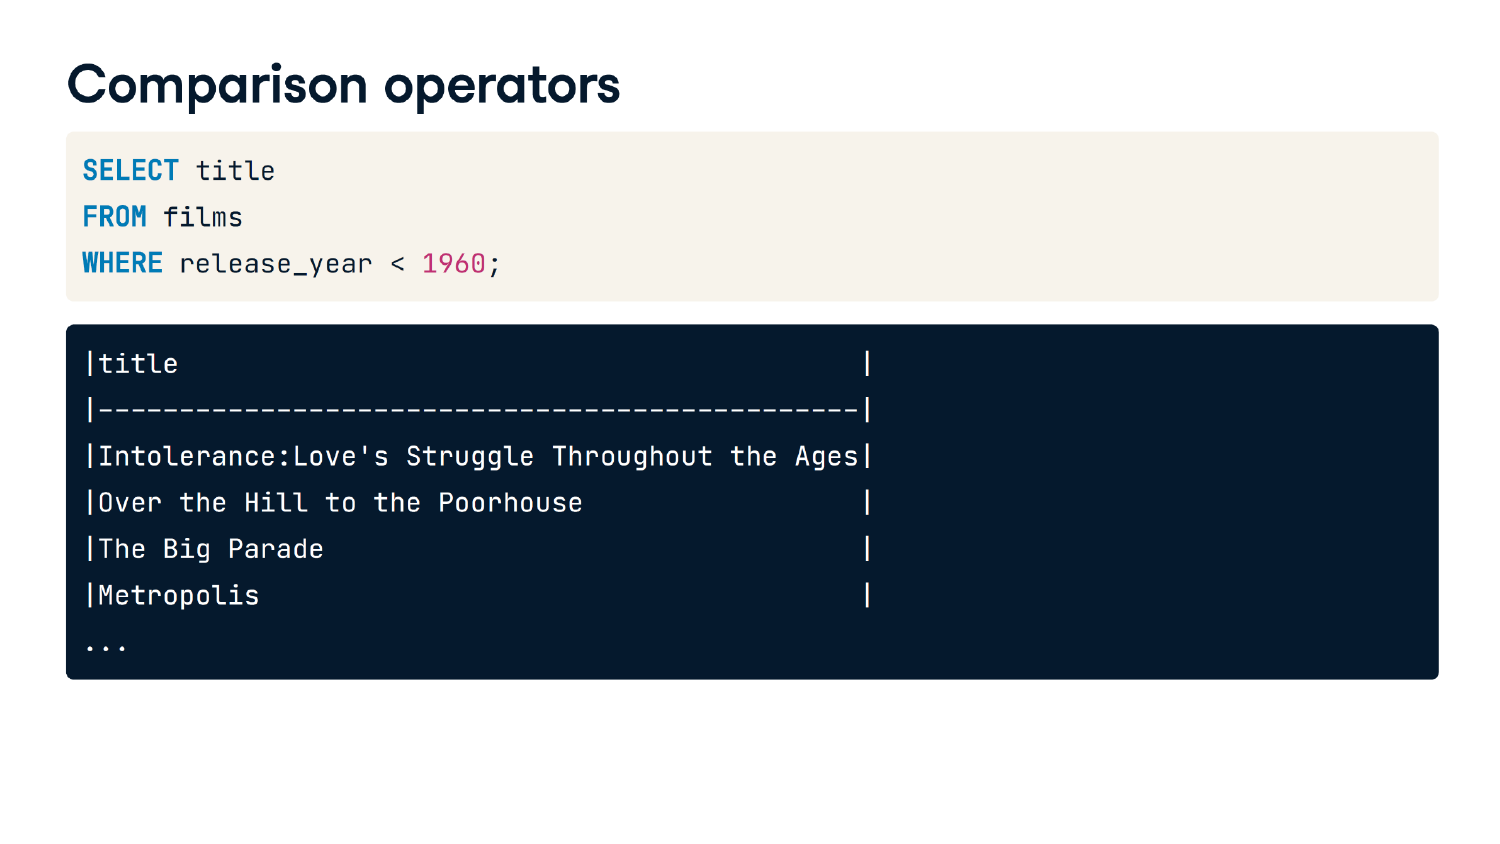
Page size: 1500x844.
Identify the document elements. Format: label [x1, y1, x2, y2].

picture [24, 24, 1476, 770]
